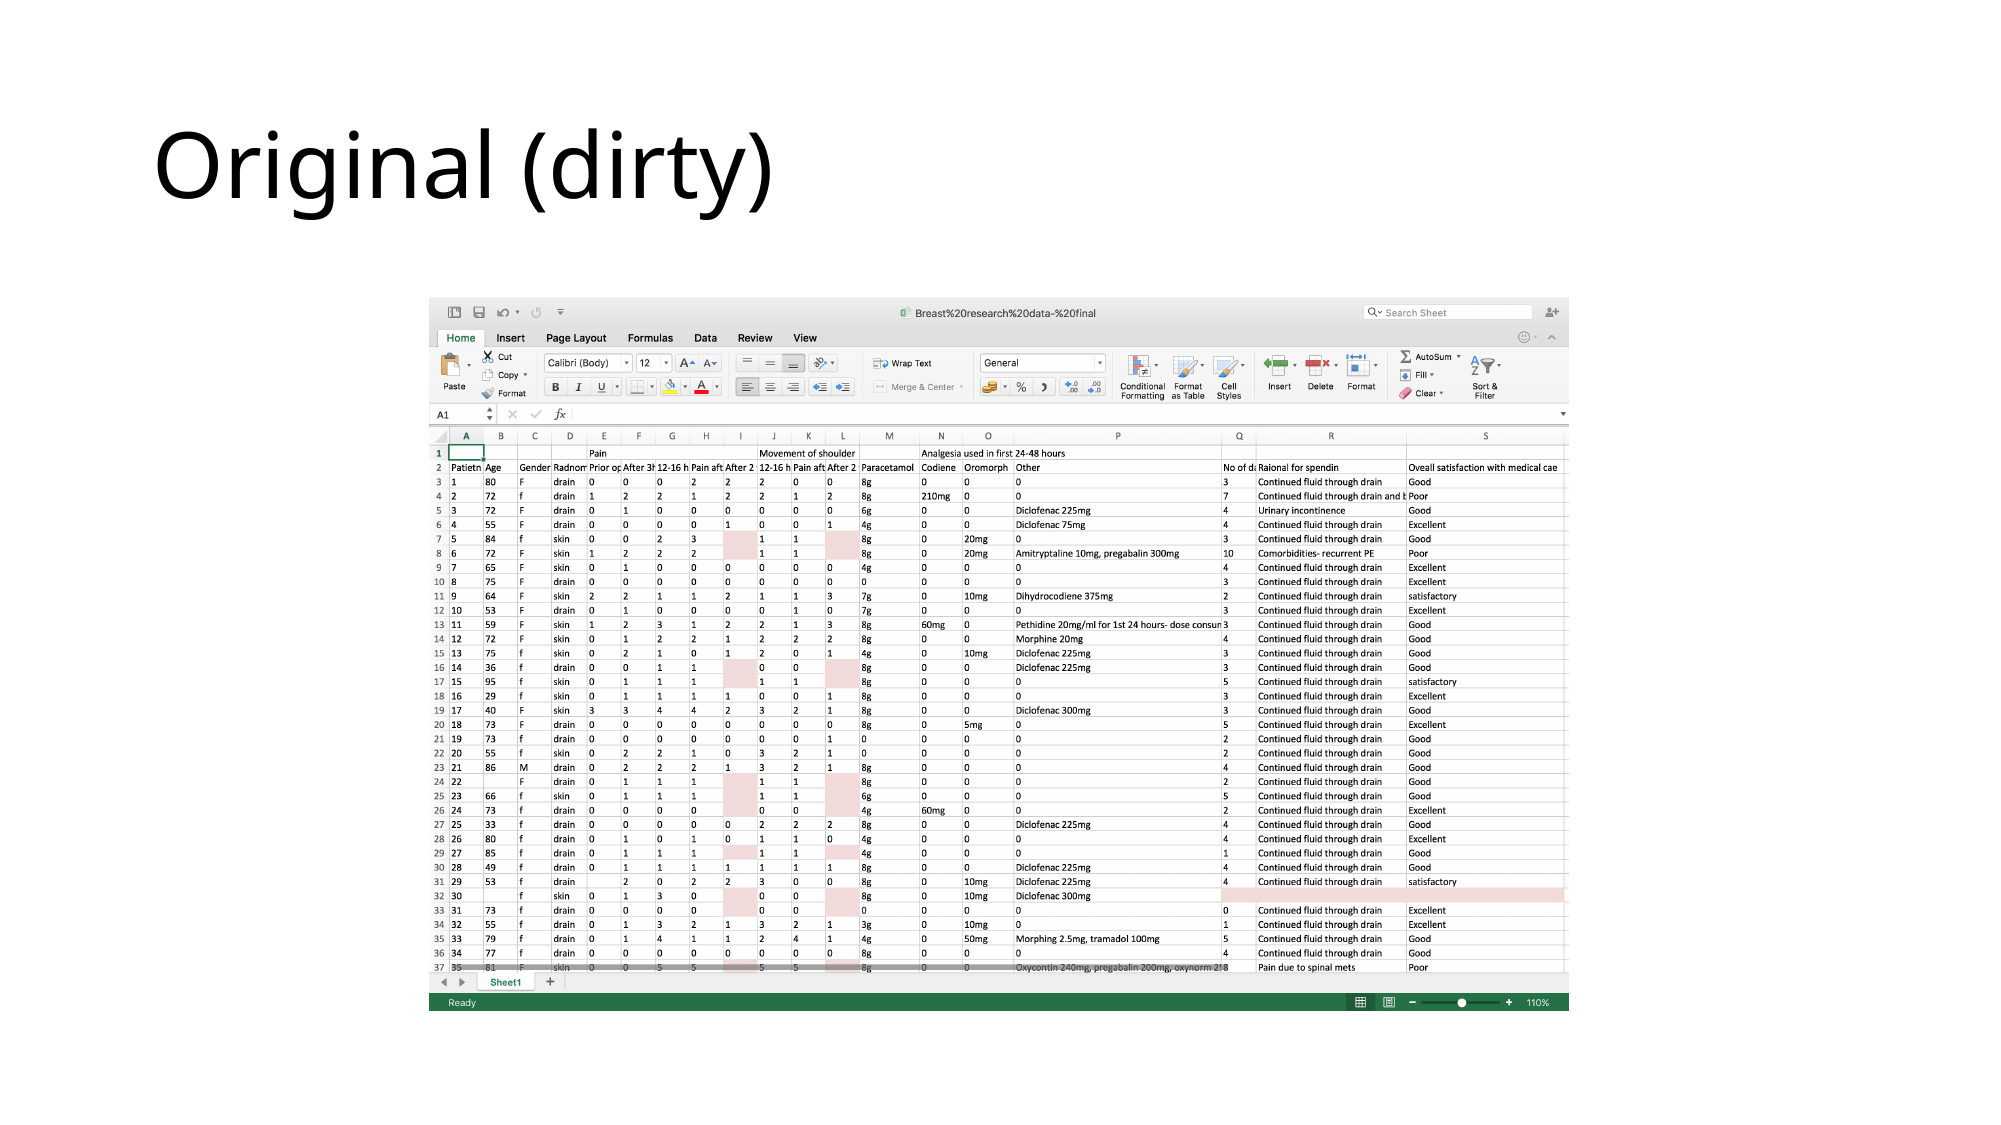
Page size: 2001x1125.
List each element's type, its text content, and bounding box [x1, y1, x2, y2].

picture [429, 297, 1569, 1011]
title Original (dirty) [137, 59, 1863, 278]
